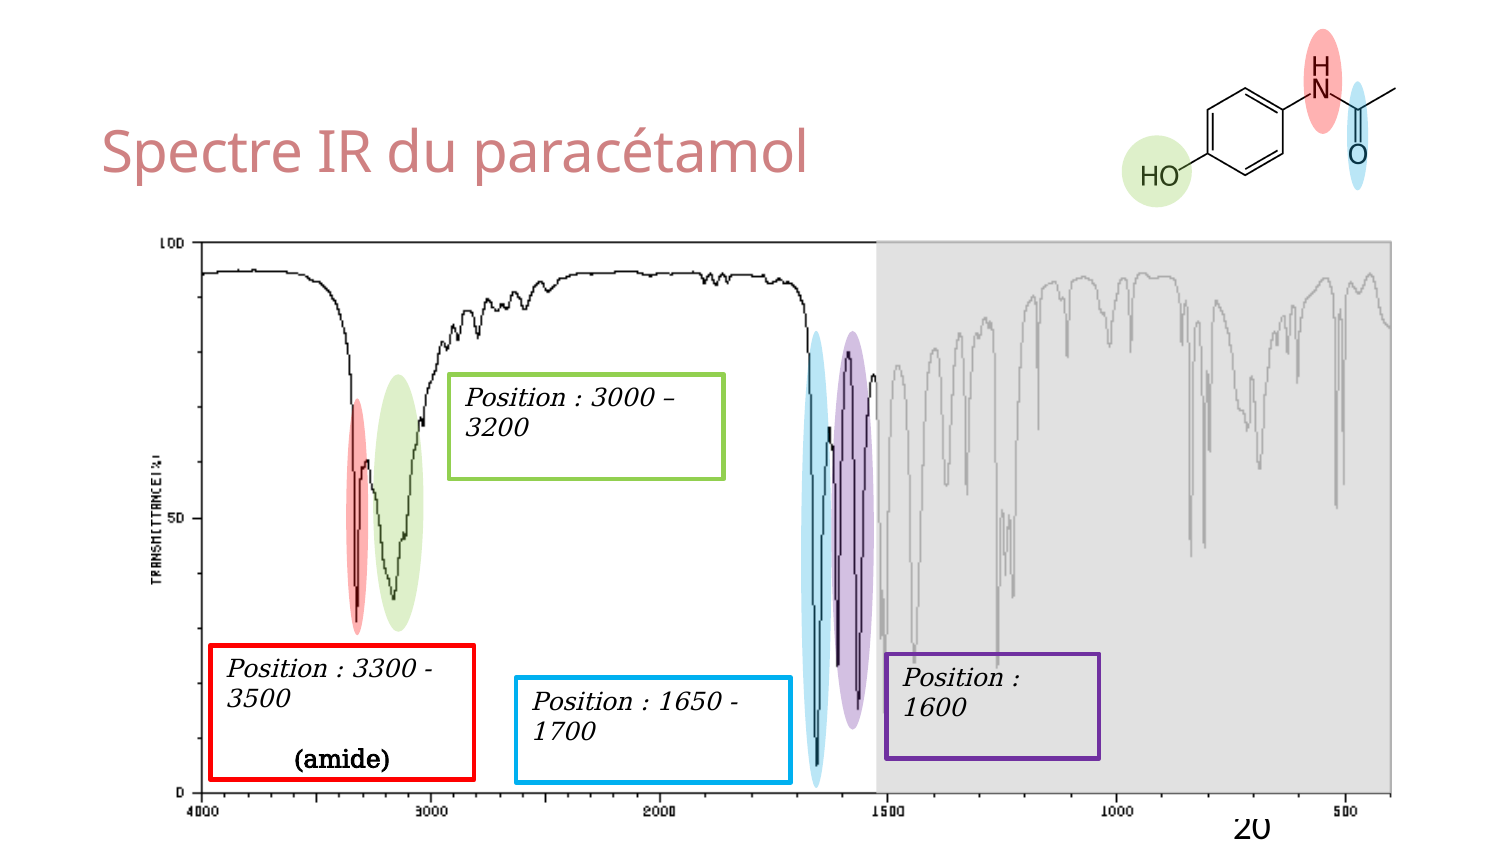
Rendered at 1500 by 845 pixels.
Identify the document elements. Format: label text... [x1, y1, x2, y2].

slide_number 19 [1218, 828, 1380, 840]
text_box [1121, 28, 1397, 208]
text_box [150, 230, 1392, 819]
title Spectre IR du paracétamol [86, 13, 1324, 192]
